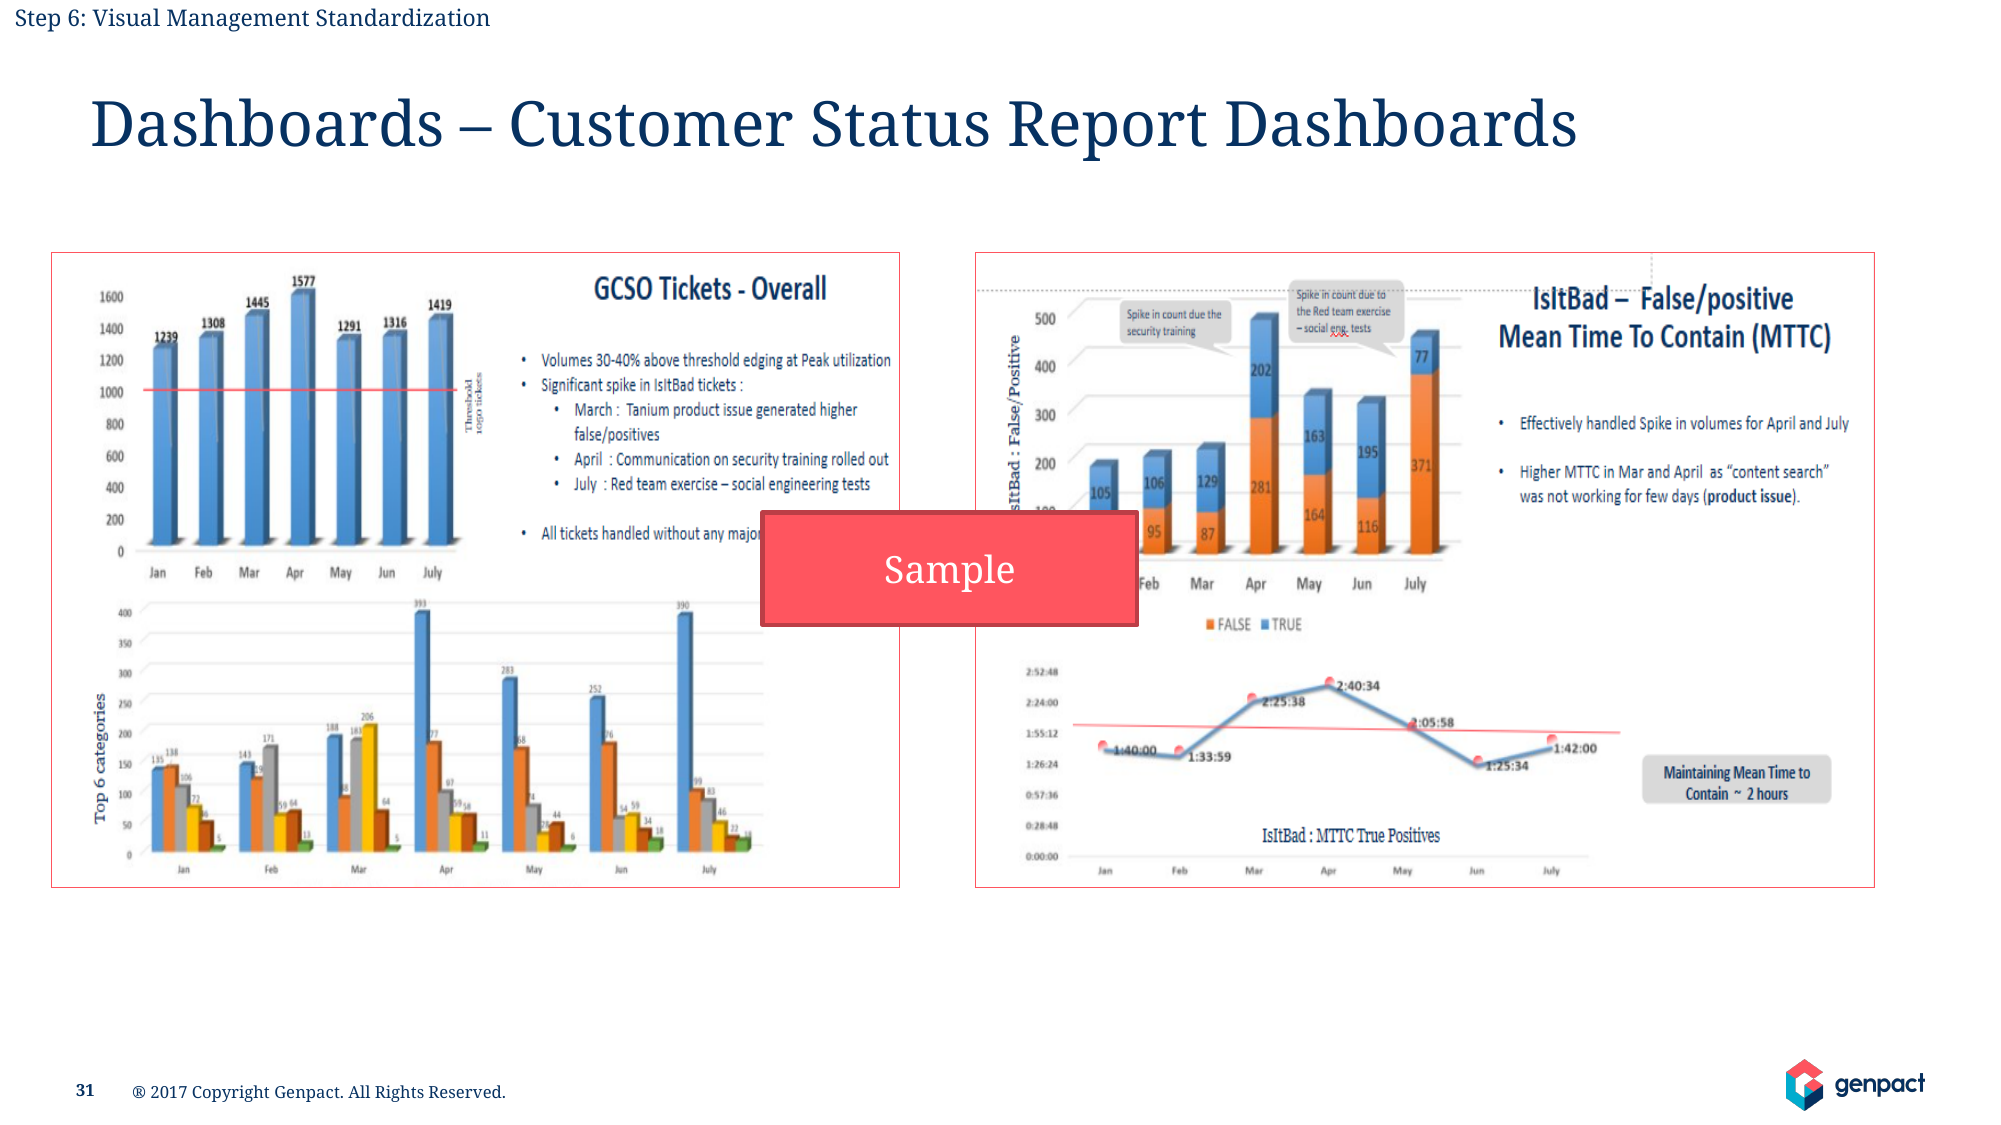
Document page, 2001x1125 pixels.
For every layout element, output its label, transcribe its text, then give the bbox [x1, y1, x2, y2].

text_box Sample [904, 510, 969, 627]
picture [974, 251, 1876, 888]
picture [1786, 1059, 1925, 1111]
picture [51, 251, 901, 888]
text_box Step 6: Visual Management Standardization [0, 0, 817, 39]
list Dashboards – Customer Status Report Dashboards [75, 77, 1713, 165]
